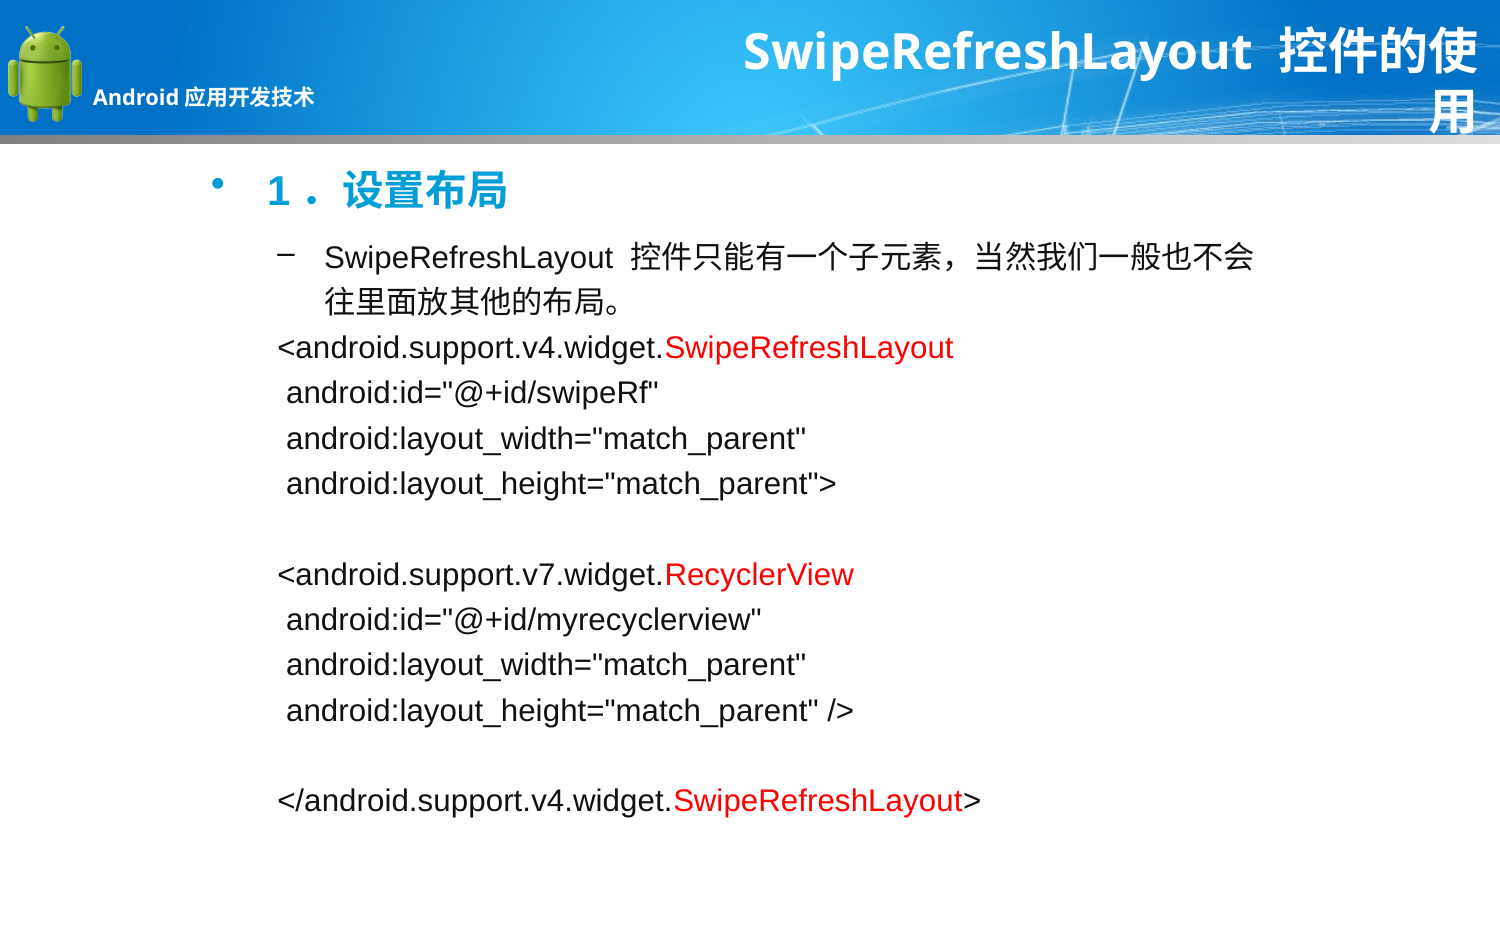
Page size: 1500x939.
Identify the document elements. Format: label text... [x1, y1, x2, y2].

picture [0, 0, 1500, 136]
text_box SwipeRefreshLayout 控件的使用 [680, 26, 1494, 132]
text_box SwipeRefreshLayout 控件只能有一个子元素，当然我们一般也不会往里面放其他的布局。 <android.support.v4.widget.SwipeRefreshLayout android:id="@+id/swipeRf" android:layout_width="match_parent" android:layout_height="match_parent"> <android.support.v7.widget.RecyclerView android:id="@+id/myrecyclerview" android:layout_width="match_parent" android:layout_height="match_parent" /> </android.support.v4.widget.SwipeRefreshLayout> [187, 222, 1287, 877]
text_box 1．设置布局 [196, 131, 524, 222]
